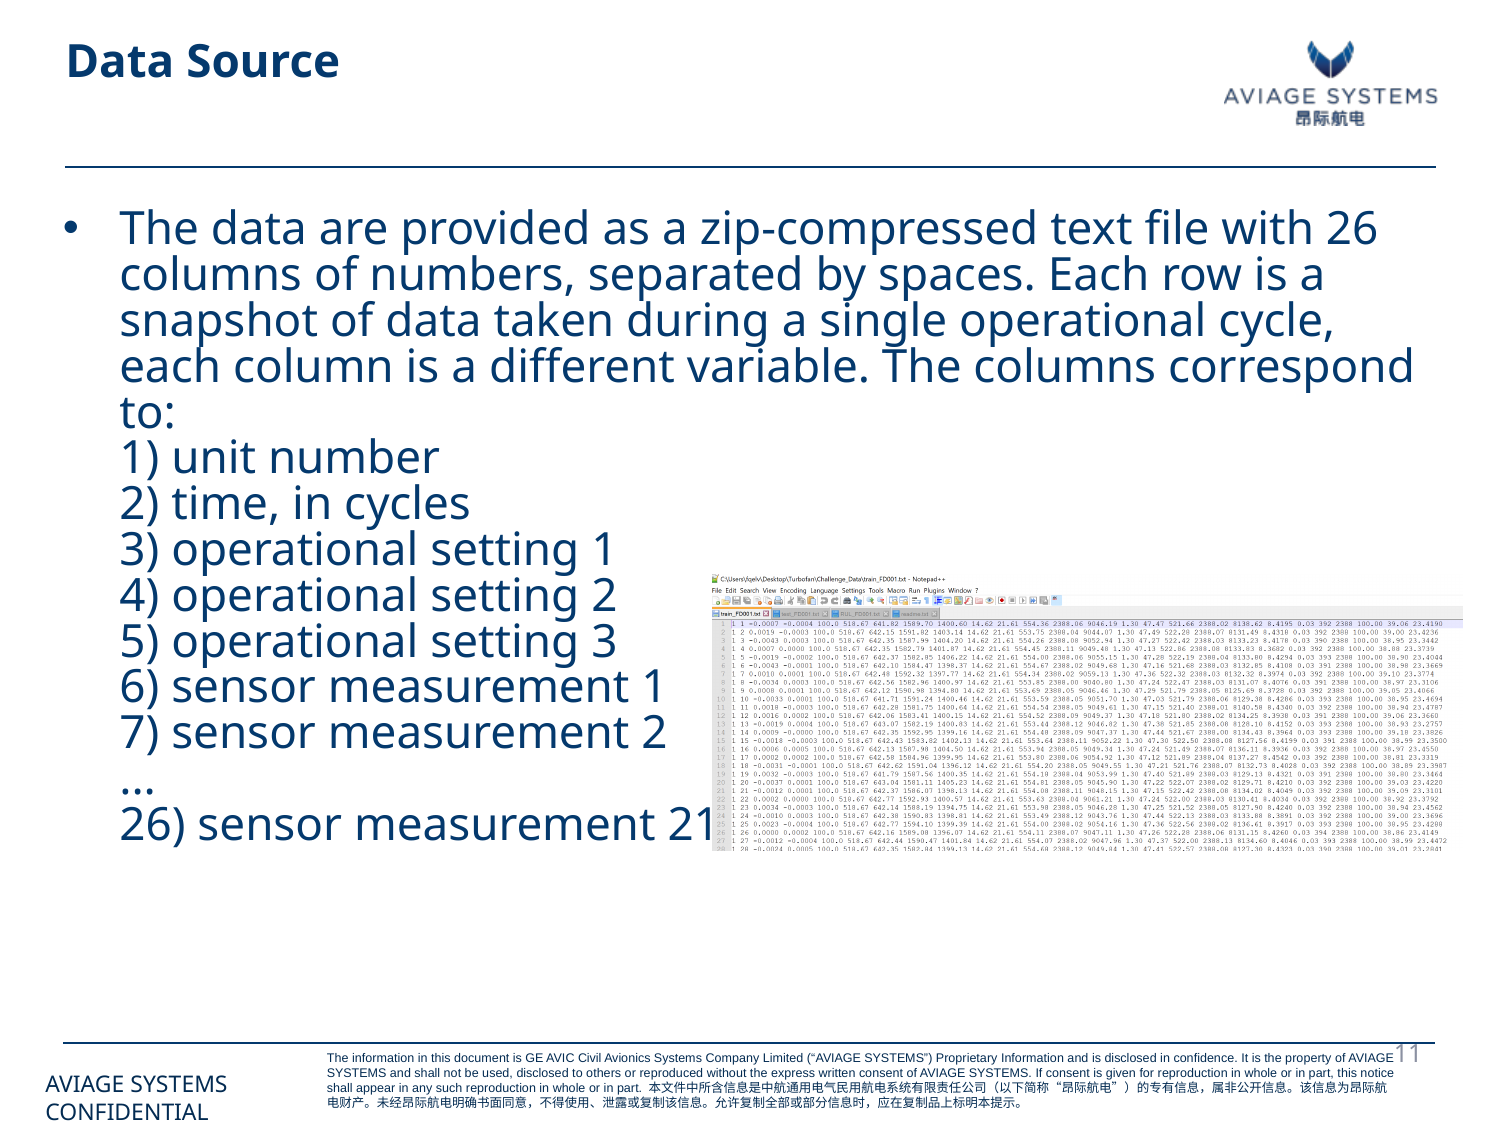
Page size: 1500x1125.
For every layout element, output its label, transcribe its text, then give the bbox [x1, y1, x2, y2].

title Data Source [65, 40, 750, 161]
list The data are provided as a zip-compressed text file with 26 columns of numbers, separated by spaces. Each row is a snapshot of data taken during a single operational cycle, each column is a different variable. The columns correspond to: 1) unit number 2) time, in cycles 3) operational setting 1 4) operational setting 2 5) operational setting 3 6) sensor measurement 1 7) sensor measurement 2 ... 26) sensor measurement 21 [63, 208, 1435, 1006]
picture [1224, 0, 1500, 126]
picture [712, 574, 1463, 851]
